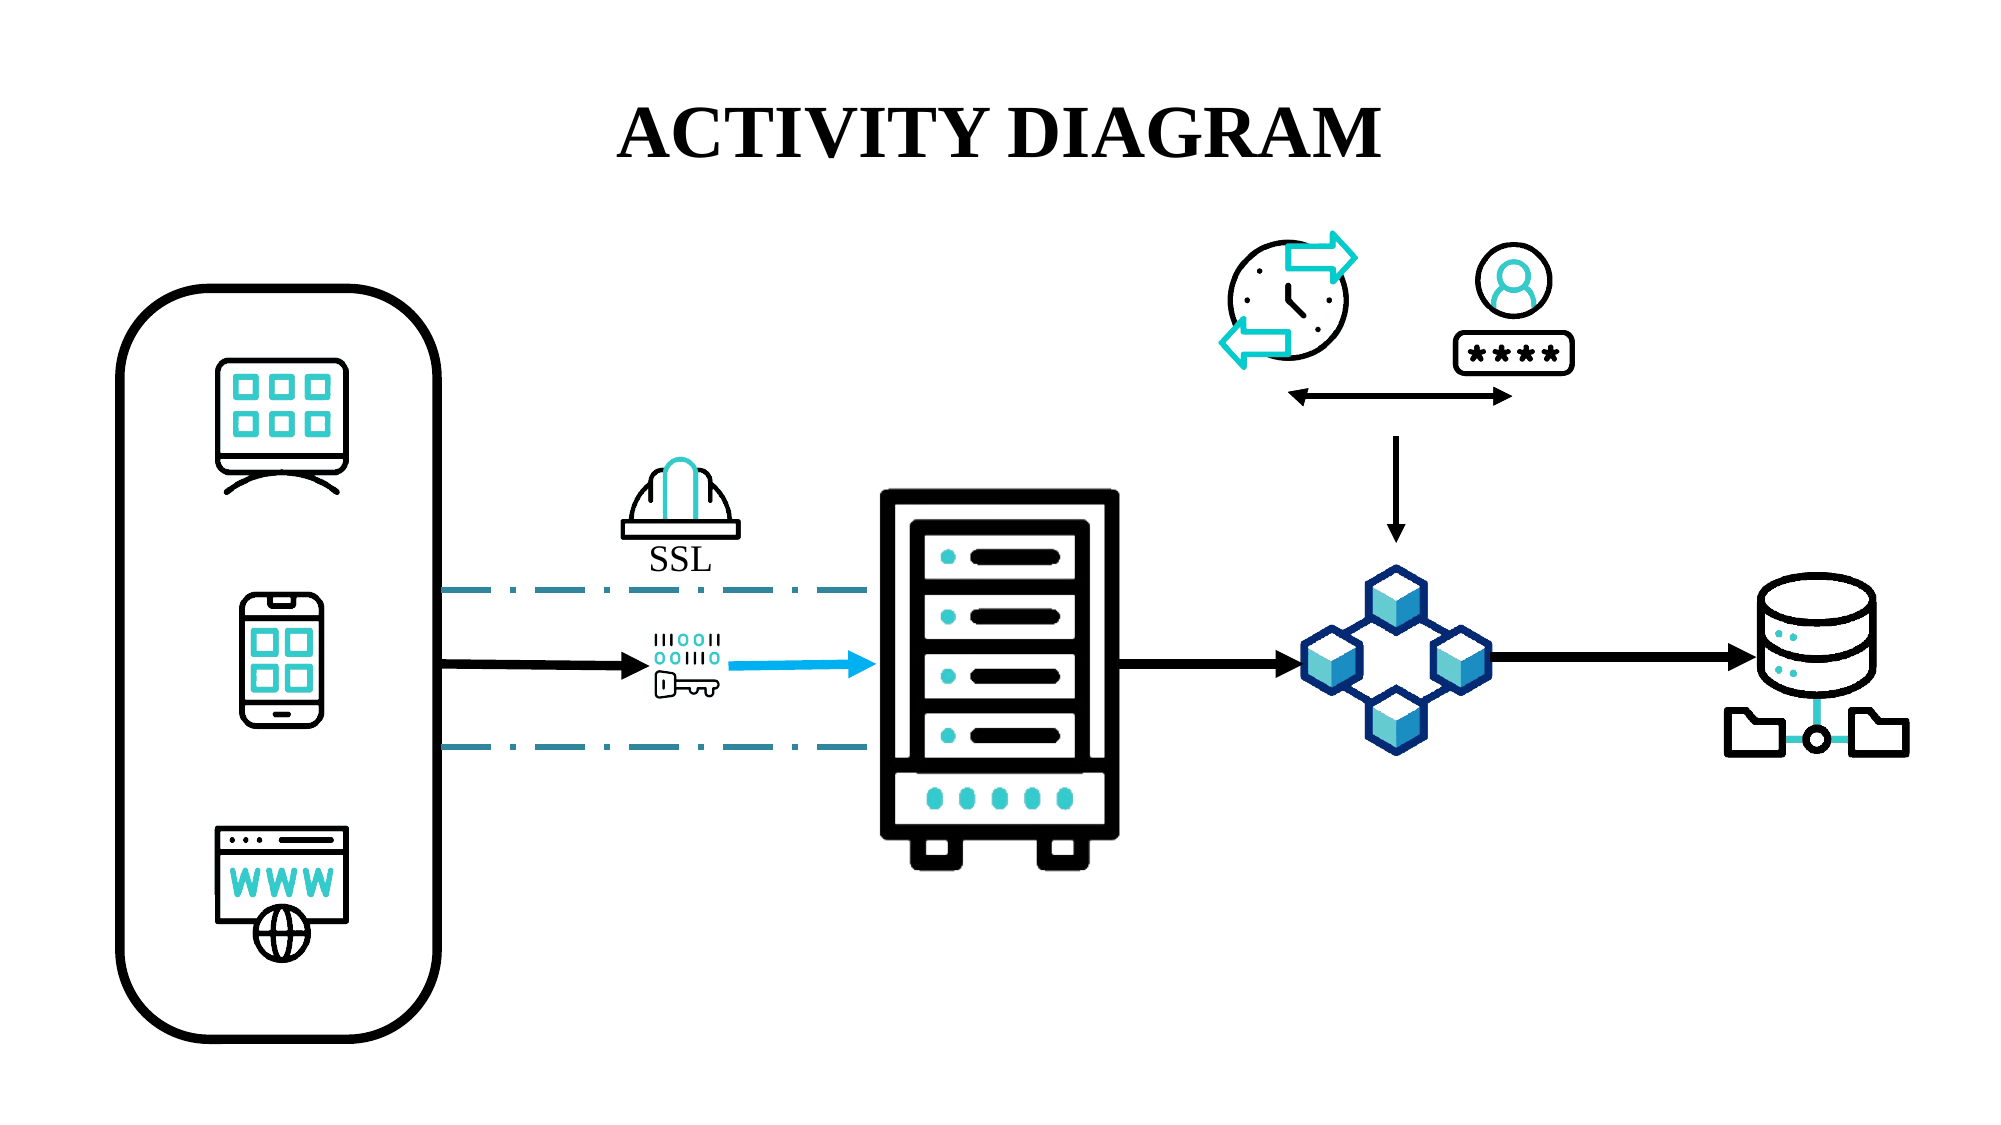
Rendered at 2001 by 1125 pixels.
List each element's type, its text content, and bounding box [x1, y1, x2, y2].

picture [1196, 208, 1380, 393]
picture [188, 798, 375, 991]
picture [188, 330, 375, 523]
picture [1269, 533, 1524, 788]
picture [601, 419, 1254, 934]
picture [644, 624, 729, 708]
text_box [441, 663, 650, 667]
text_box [728, 663, 877, 667]
picture [1693, 541, 1941, 789]
picture [188, 564, 375, 757]
text_box ACTIVITY DIAGRAM [99, 33, 1900, 221]
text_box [1397, 281, 1403, 507]
text_box [117, 286, 440, 1042]
picture [1424, 221, 1600, 397]
